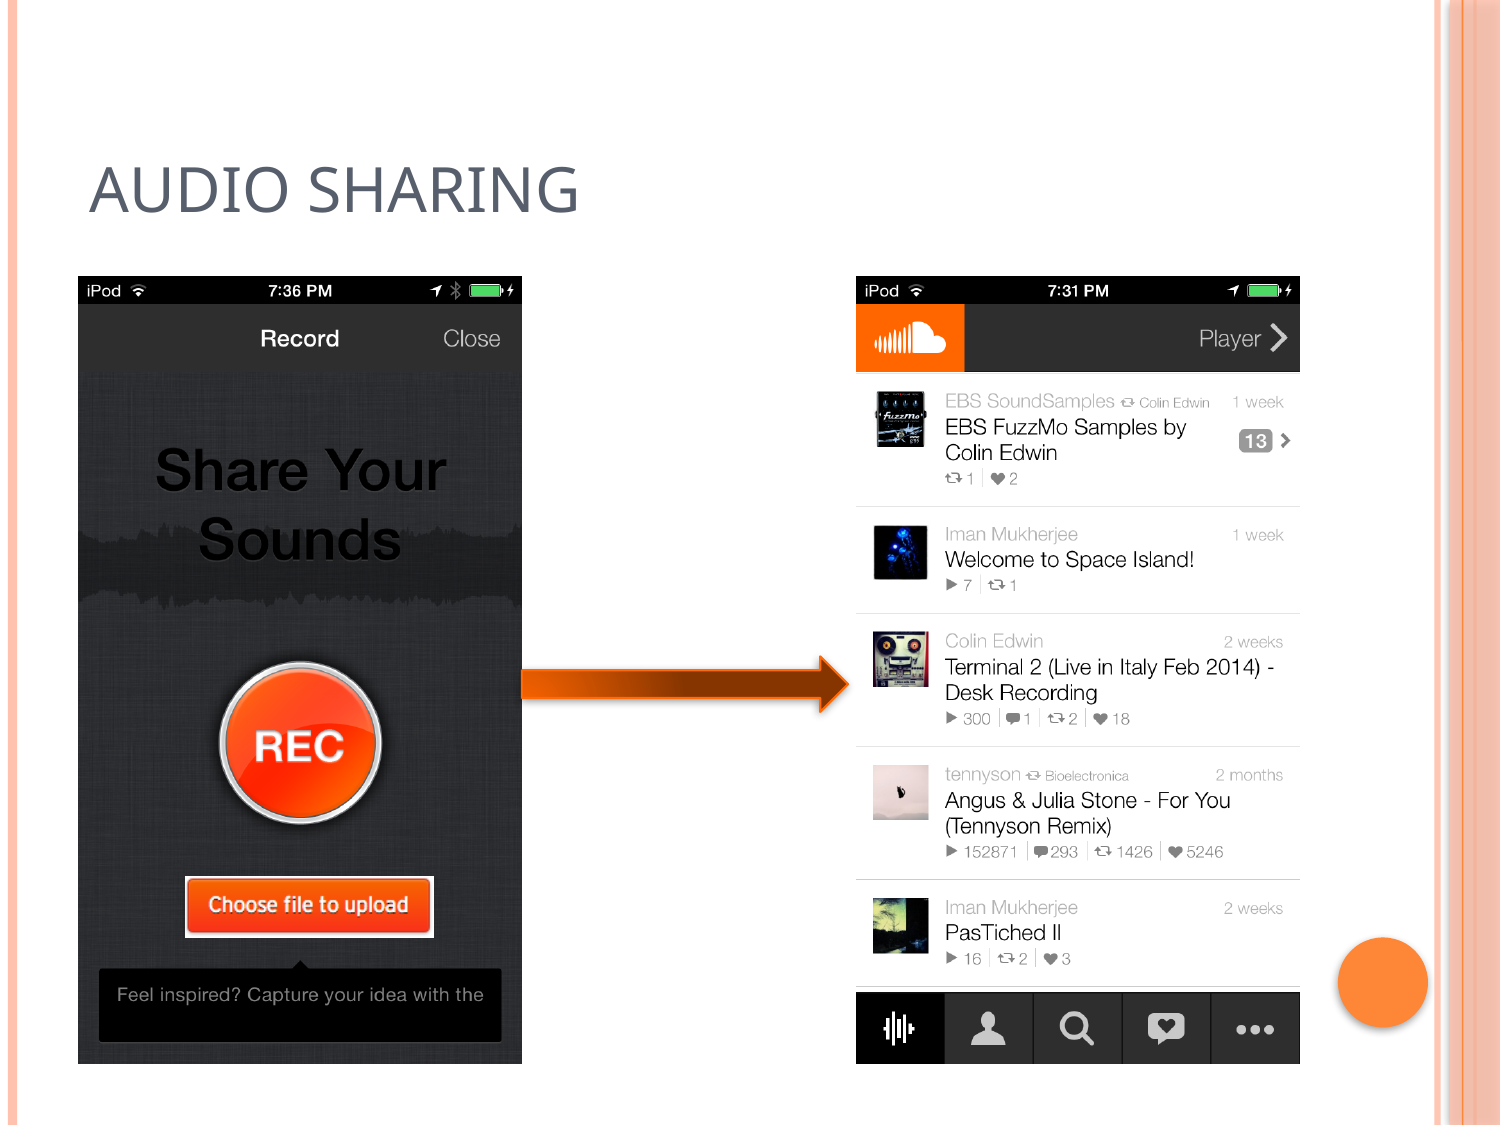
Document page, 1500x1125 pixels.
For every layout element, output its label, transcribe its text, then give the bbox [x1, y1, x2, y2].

title Audio Sharing [75, 45, 1300, 233]
picture [78, 276, 523, 1064]
picture [856, 276, 1301, 1064]
text_box [528, 655, 849, 713]
